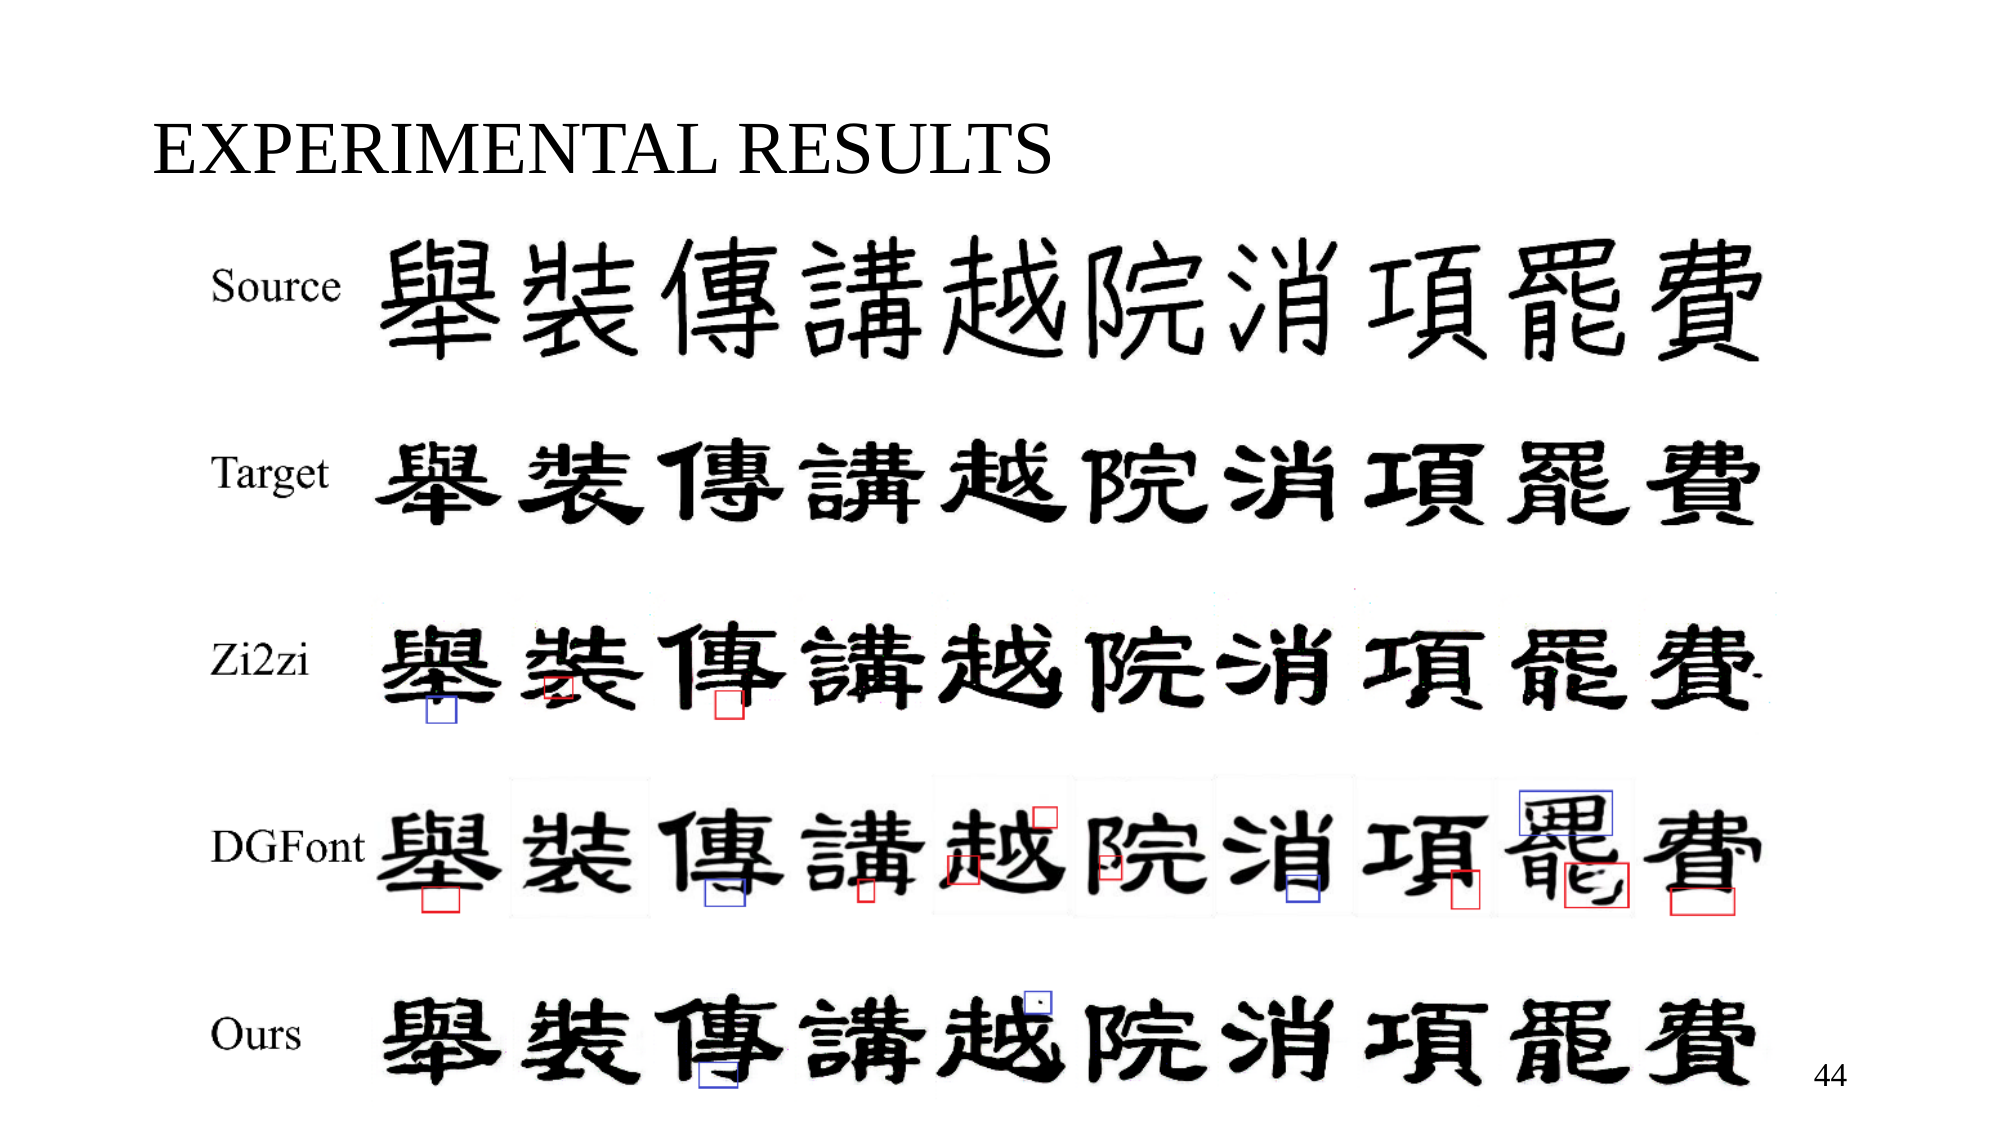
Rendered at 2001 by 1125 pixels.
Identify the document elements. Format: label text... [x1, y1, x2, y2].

picture [182, 217, 1818, 1107]
slide_number 44 [1818, 1042, 1863, 1103]
title EXPERIMENTAL RESULTS [137, 59, 1863, 238]
